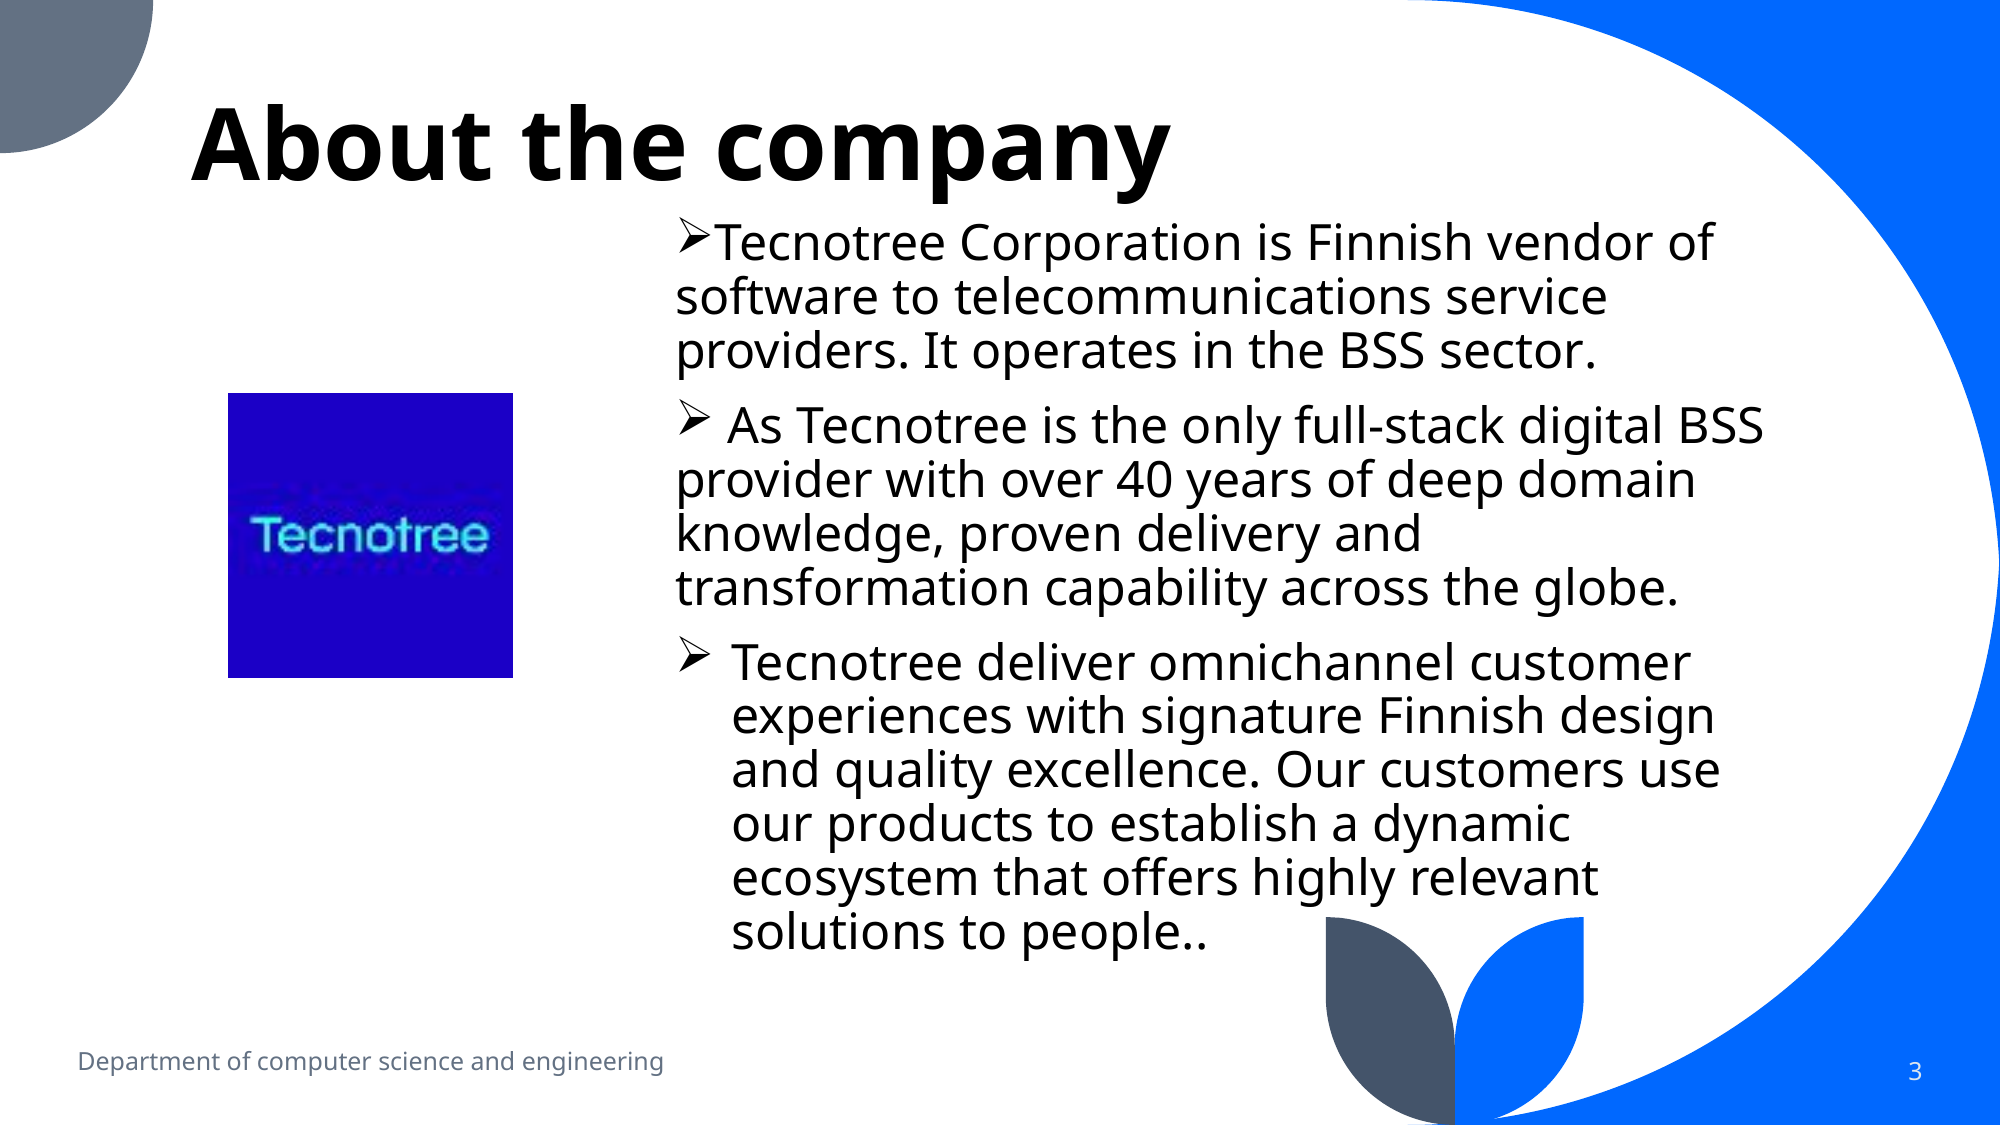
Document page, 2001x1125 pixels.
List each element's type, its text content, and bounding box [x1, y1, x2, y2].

title About the company [176, 0, 1781, 210]
picture [228, 393, 513, 678]
text_box Department of computer science and engineering [62, 1042, 698, 1078]
slide_number 3 [1665, 1042, 1938, 1103]
list Tecnotree Corporation is Finnish vendor of software to telecommunications service providers. It operates in the BSS sector. As Tecnotree is the only full-stack digital BSS provider with over 40 years of deep domain knowledge, proven delivery and transformation capability across the globe. Tecnotree deliver omnichannel customer experiences with signature Finnish design and quality excellence. Our customers use our products to establish a dynamic ecosystem that offers highly relevant solutions to people.. [660, 209, 1802, 841]
